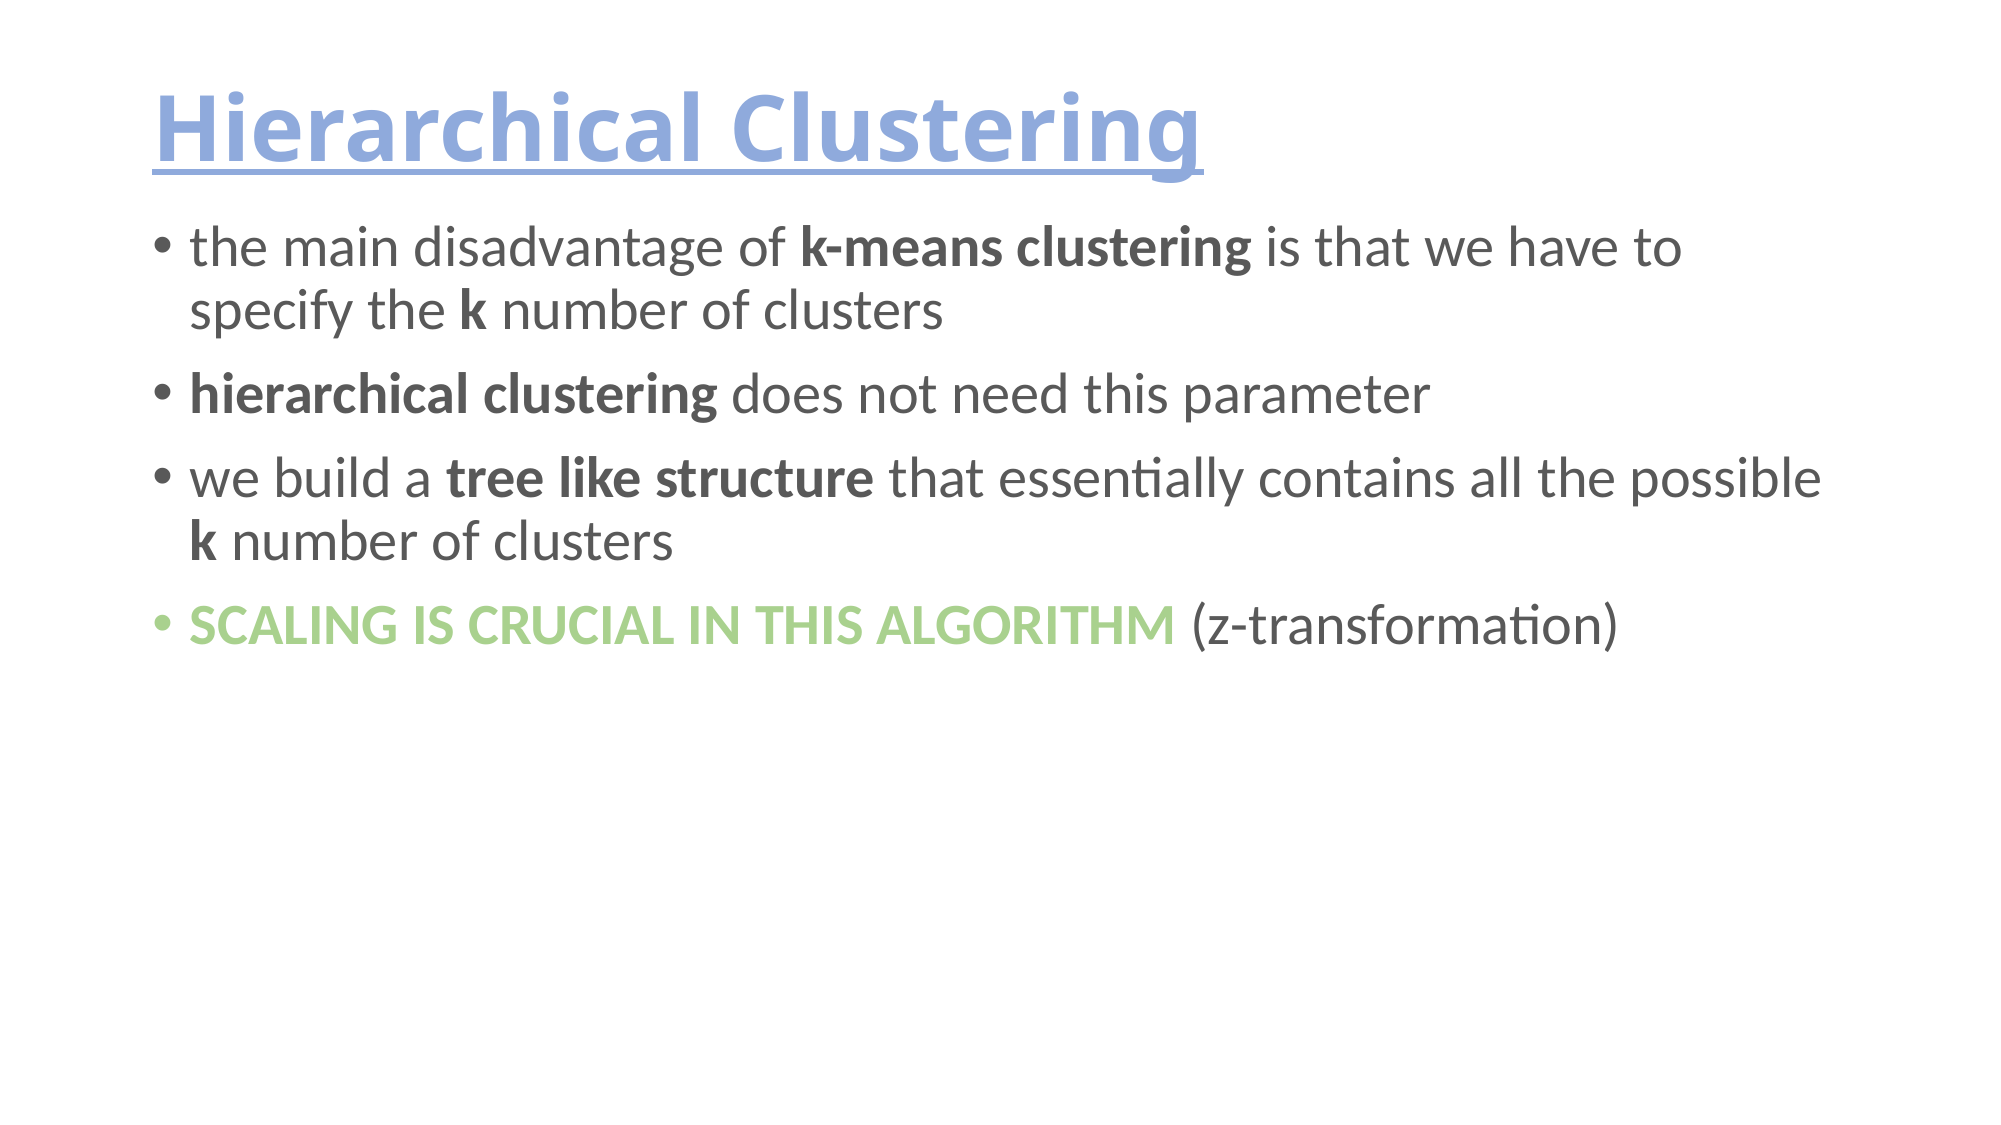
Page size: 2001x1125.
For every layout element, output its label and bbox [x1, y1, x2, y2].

title [137, 23, 1863, 241]
list [137, 241, 1863, 1033]
